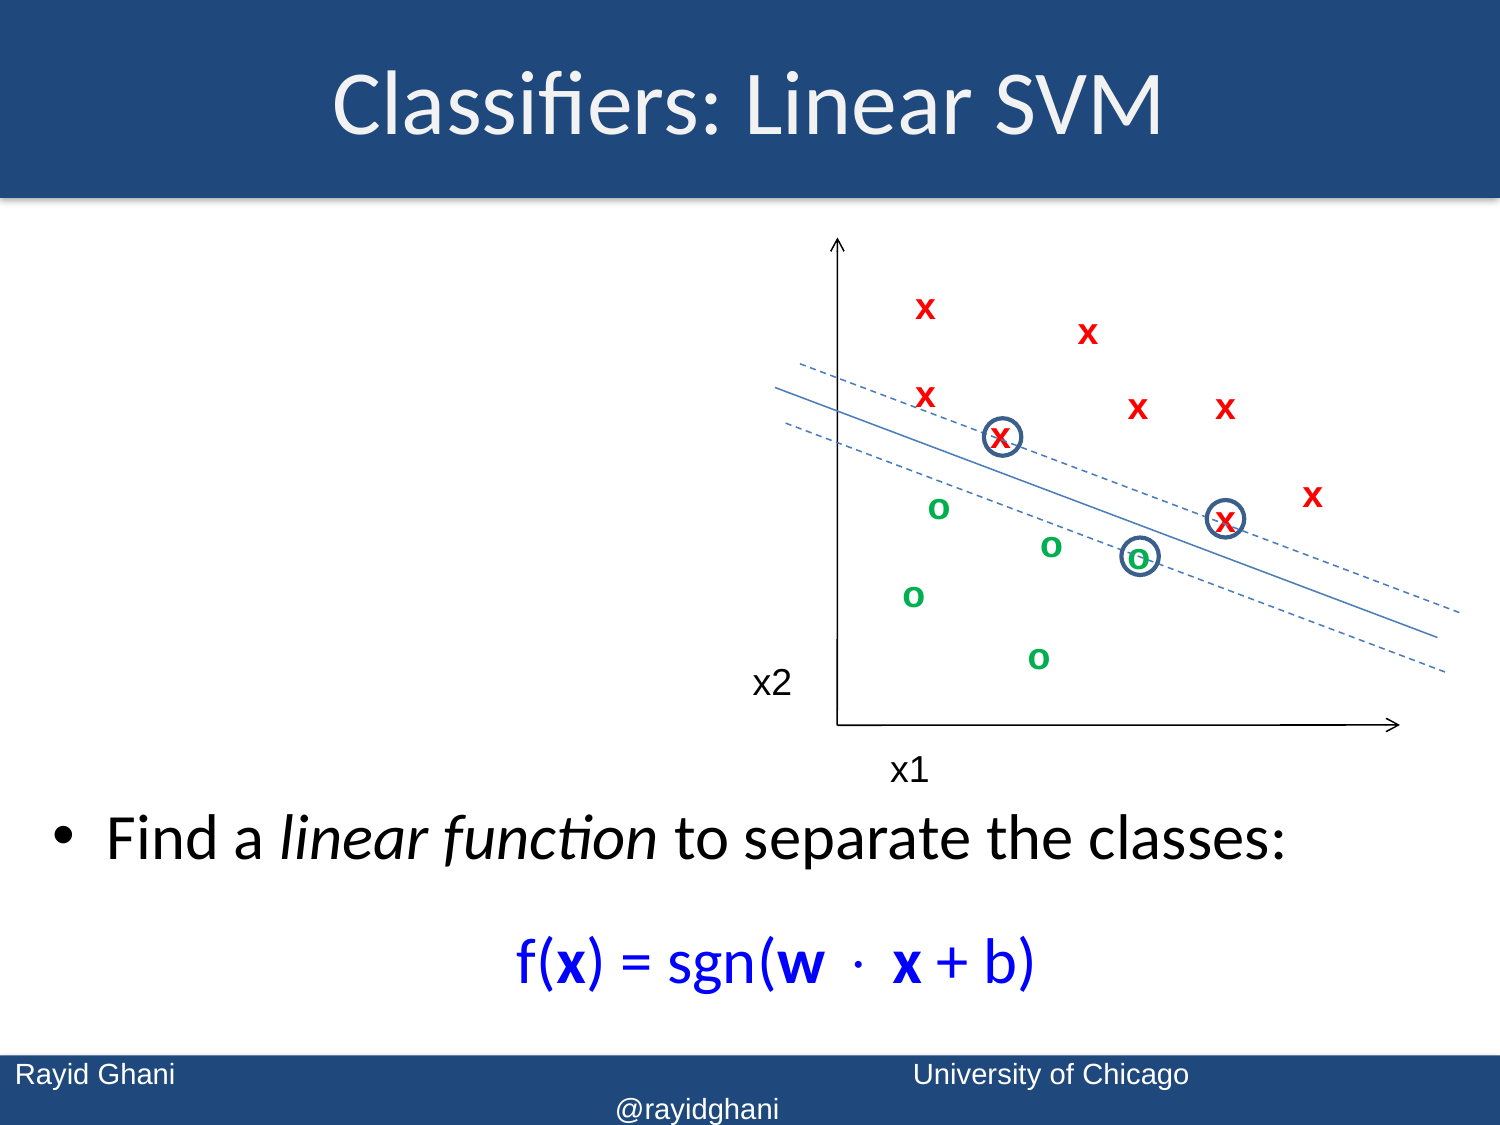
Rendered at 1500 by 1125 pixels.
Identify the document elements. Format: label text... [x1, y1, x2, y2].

title Classifiers: Linear SVM [0, 3, 1500, 192]
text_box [737, 237, 1401, 799]
text_box Find a linear function to separate the classes: f(x) = sgn(w  x + b) [37, 787, 1463, 1005]
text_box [774, 387, 794, 638]
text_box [799, 363, 1463, 614]
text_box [785, 422, 1449, 674]
